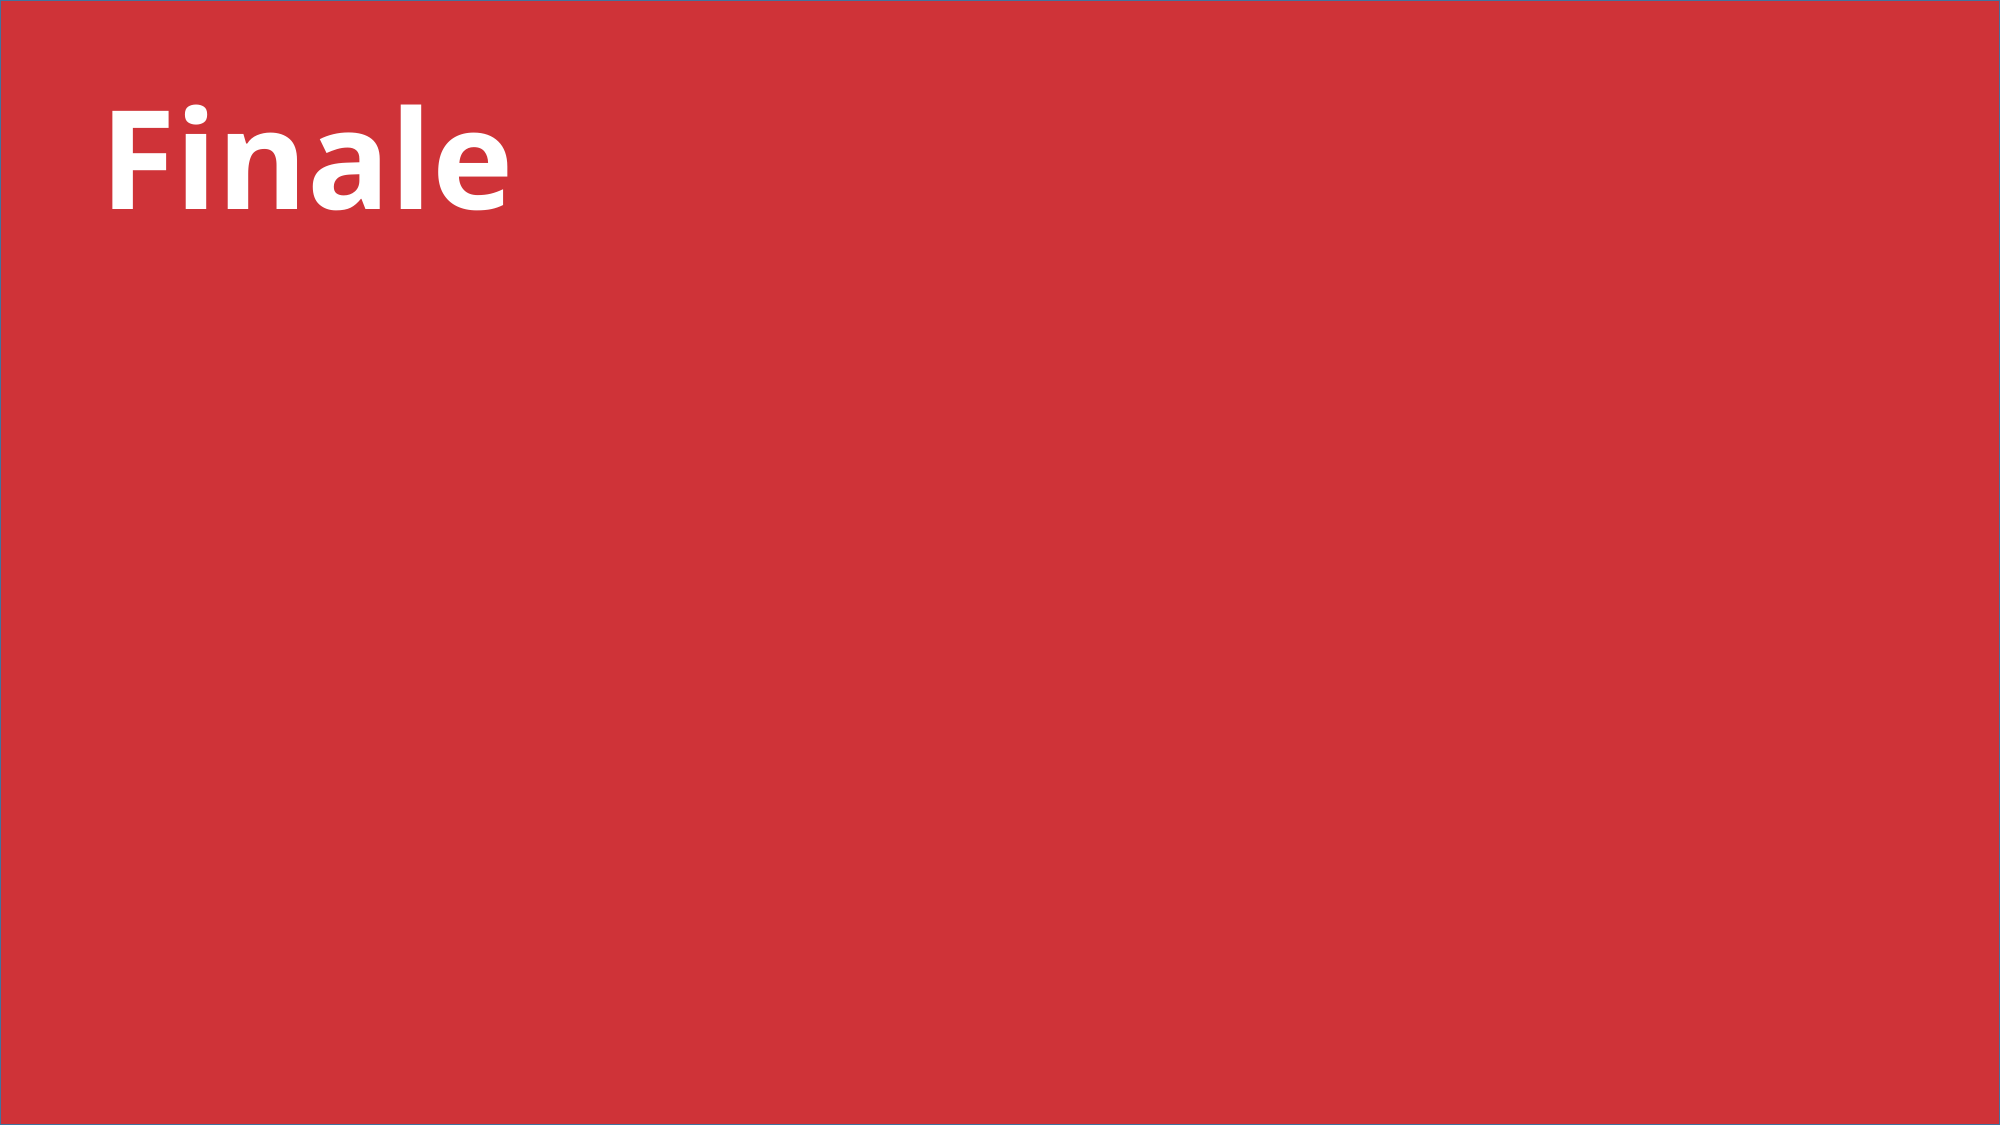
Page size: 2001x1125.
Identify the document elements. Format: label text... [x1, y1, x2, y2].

text_box [0, 0, 2000, 1125]
text_box Finale [85, 64, 1780, 245]
